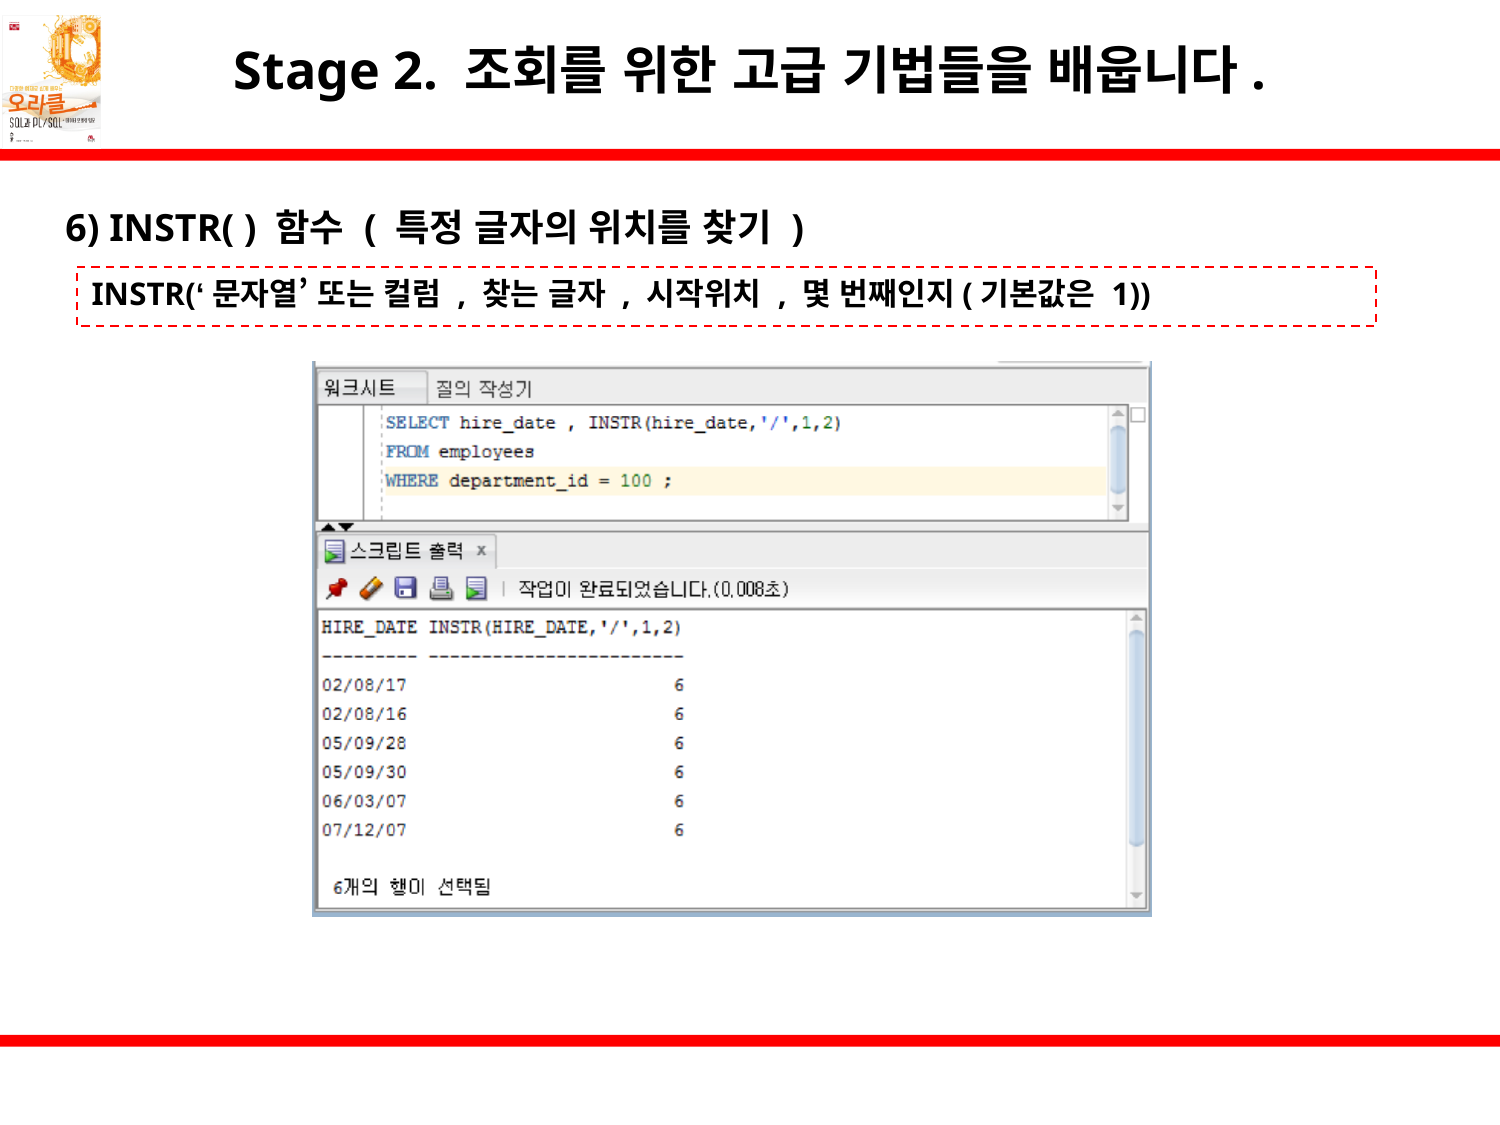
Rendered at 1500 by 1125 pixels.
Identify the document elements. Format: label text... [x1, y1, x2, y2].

text_box 6) INSTR( ) 함수 ( 특정 글자의 위치를 찾기 ) [50, 196, 1140, 256]
text_box [0, 1033, 1500, 1049]
picture [1, 14, 101, 150]
text_box [1388, 147, 1500, 163]
picture [312, 361, 1152, 918]
text_box [0, 147, 112, 163]
title Stage 2. 조회를 위한 고급 기법들을 배웁니다. [112, 0, 1388, 190]
text_box INSTR(‘문자열’ 또는 컬럼 , 찾는 글자 , 시작위치 , 몇 번째인지(기본값은 1)) [76, 267, 1376, 327]
